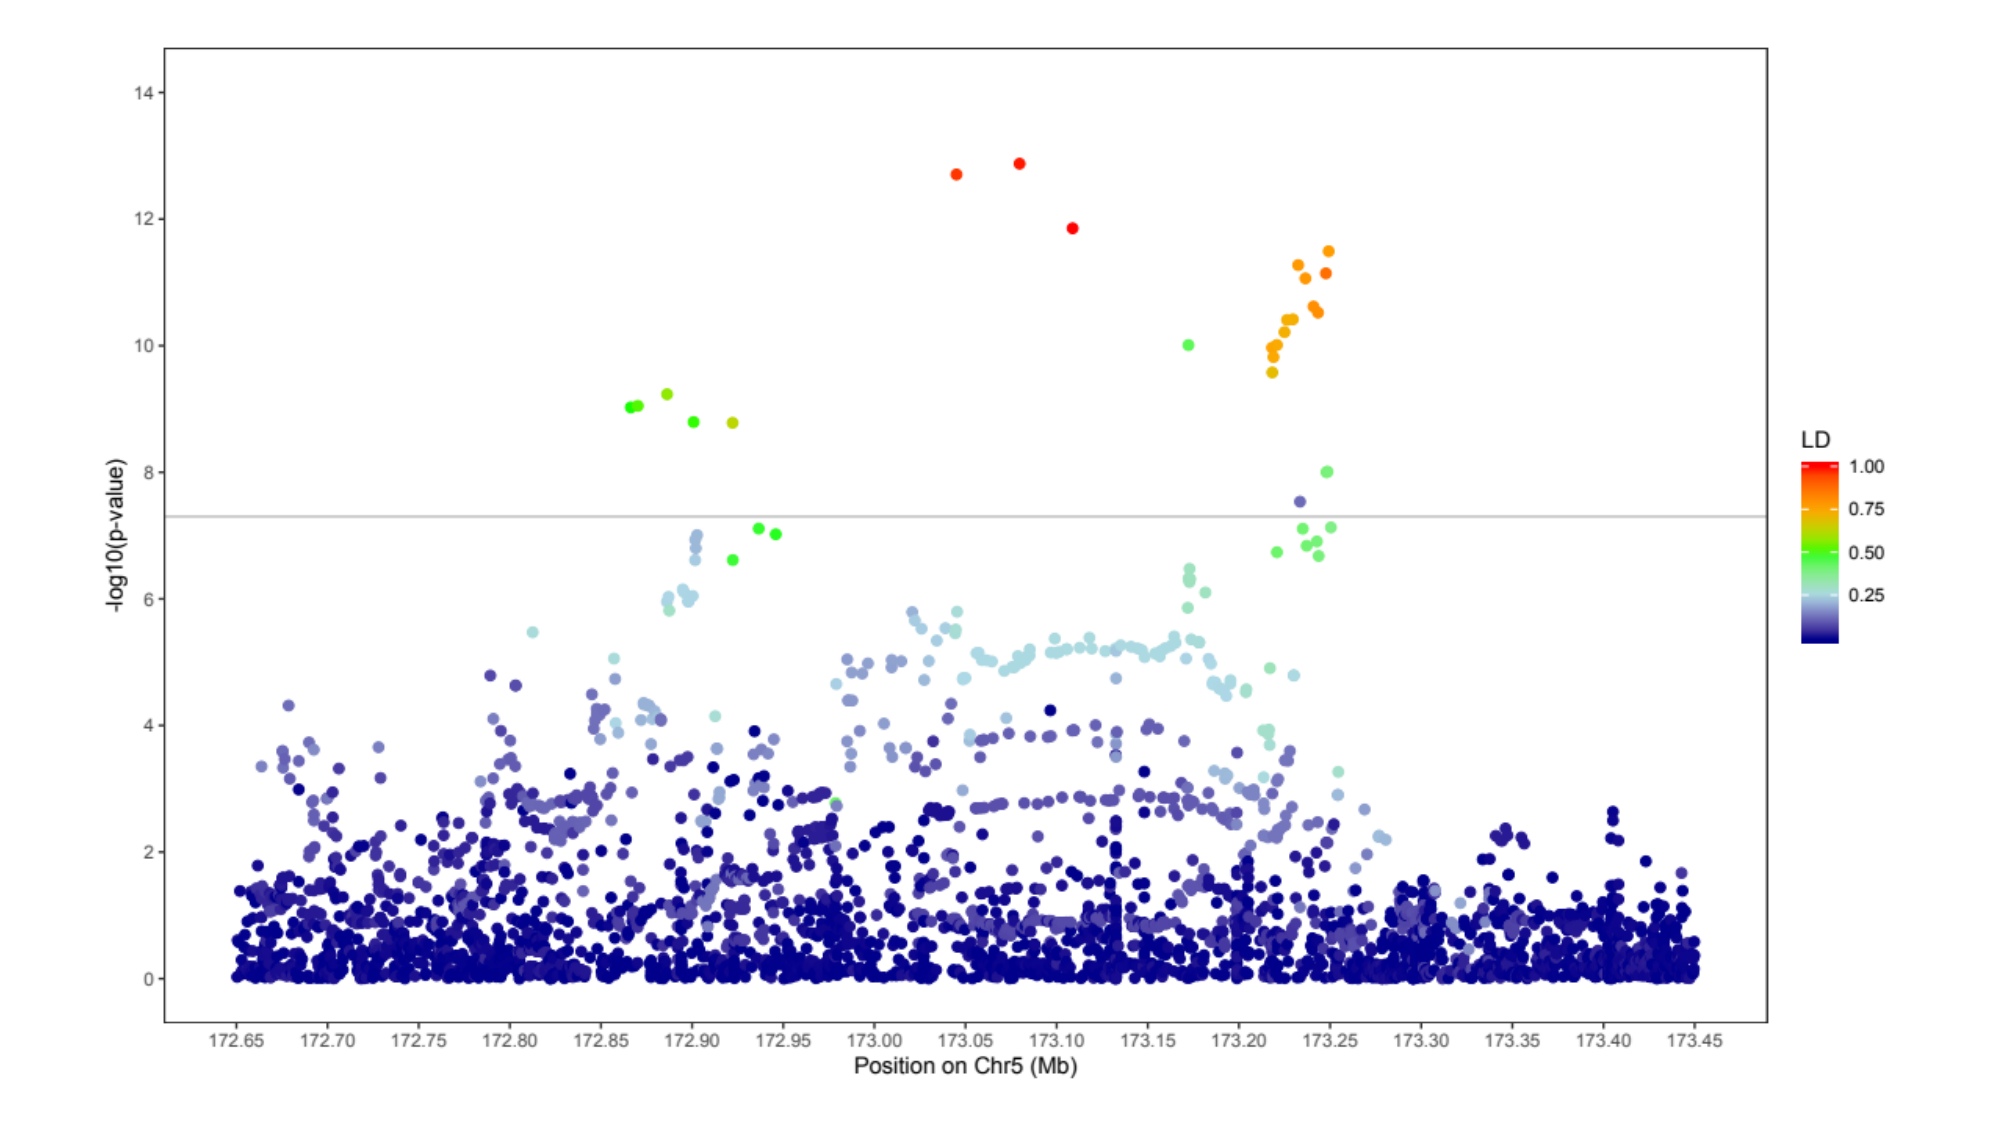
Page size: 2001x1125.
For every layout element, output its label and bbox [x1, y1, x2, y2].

picture [95, 37, 1905, 1088]
